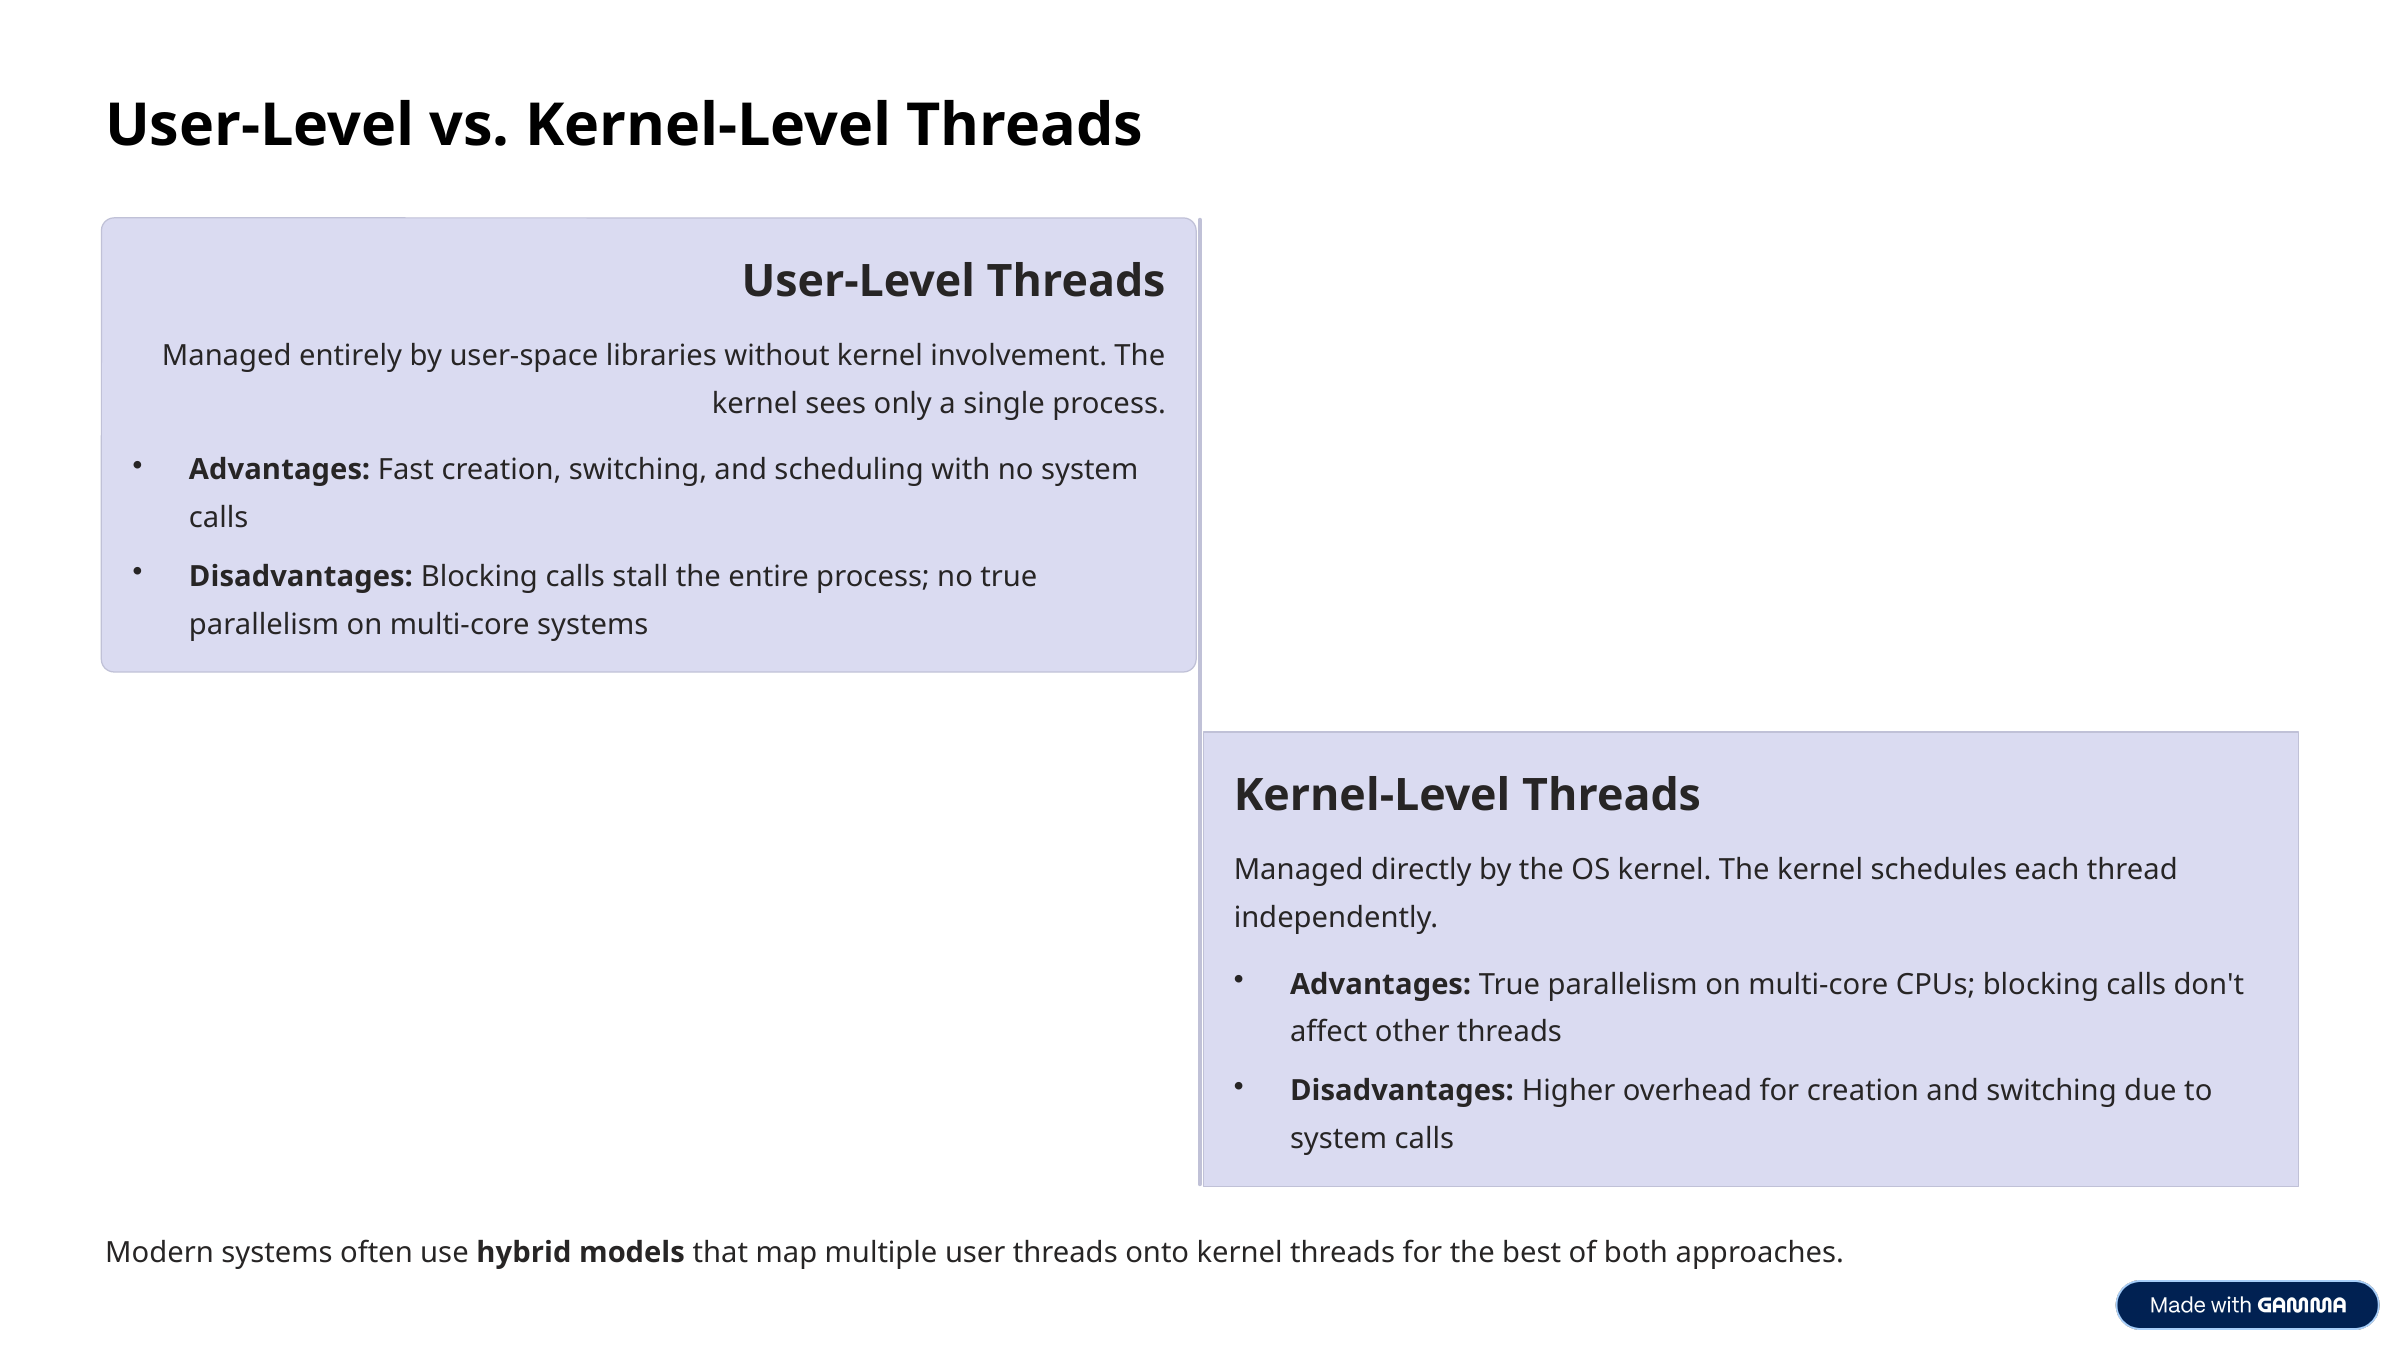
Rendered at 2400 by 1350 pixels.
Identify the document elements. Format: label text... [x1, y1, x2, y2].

text_box [1203, 732, 2299, 1187]
text_box Modern systems often use hybrid models that map multiple user threads onto kernel threads for the best of both approaches. [105, 1219, 2295, 1268]
text_box User-Level vs. Kernel-Level Threads [105, 82, 1174, 158]
text_box Managed directly by the OS kernel. The kernel schedules each thread independently. [1233, 837, 2268, 934]
picture [2106, 1271, 2389, 1339]
text_box Managed entirely by user-space libraries without kernel involvement. The kernel sees only a single process. [132, 323, 1167, 420]
text_box [1198, 217, 1202, 1187]
text_box Disadvantages: Higher overhead for creation and switching due to system calls [1233, 1058, 2268, 1155]
text_box User-Level Threads [715, 249, 1167, 306]
text_box Kernel-Level Threads [1233, 763, 1709, 820]
text_box [101, 217, 1197, 672]
text_box Disadvantages: Blocking calls stall the entire process; no true parallelism on multi-core systems [132, 544, 1167, 641]
text_box Advantages: Fast creation, switching, and scheduling with no system calls [132, 437, 1167, 534]
text_box Advantages: True parallelism on multi-core CPUs; blocking calls don't affect other threads [1233, 951, 2268, 1049]
